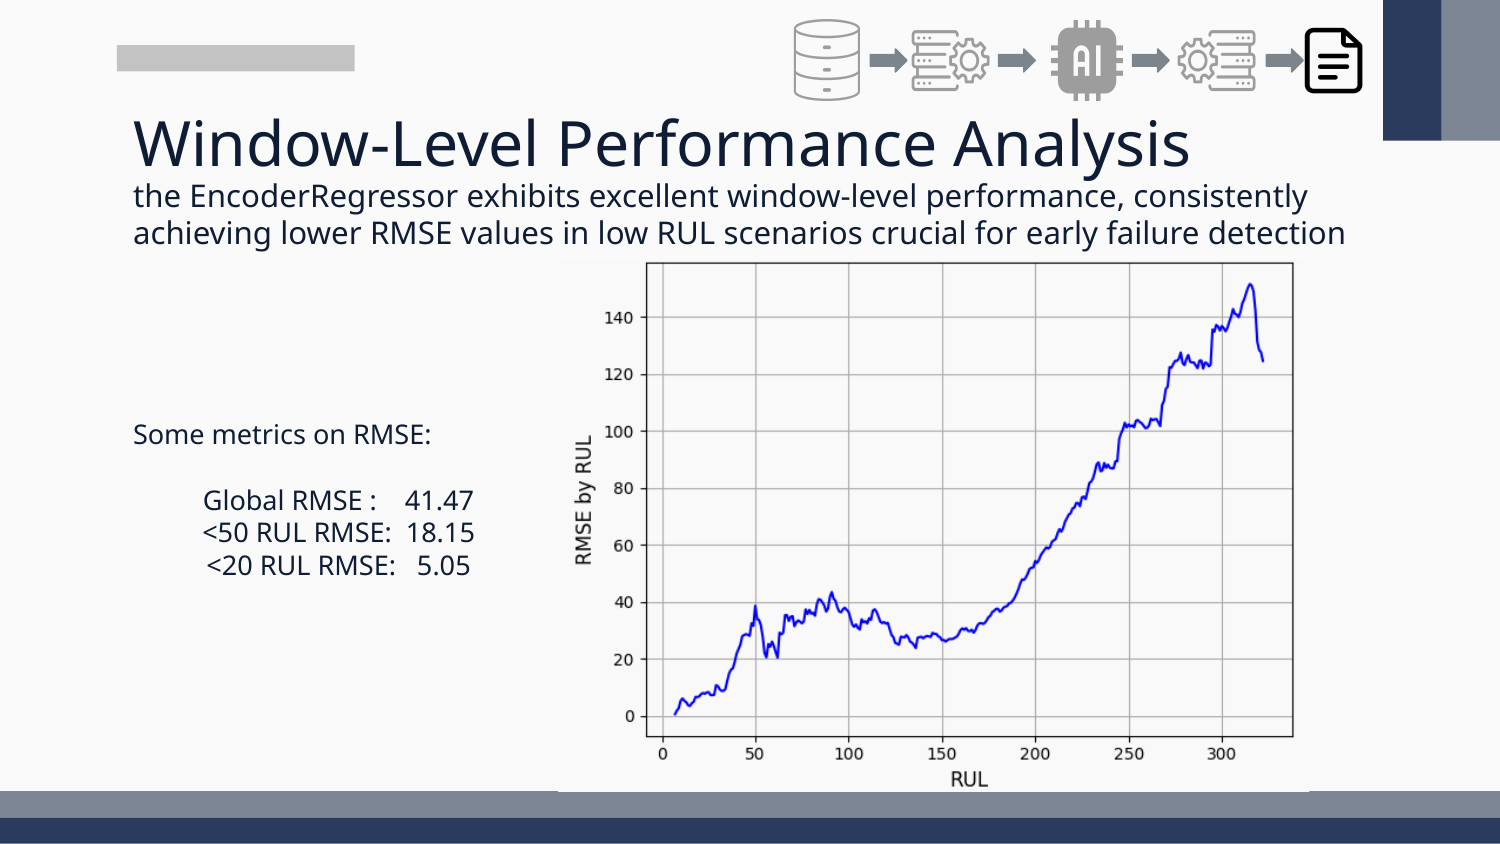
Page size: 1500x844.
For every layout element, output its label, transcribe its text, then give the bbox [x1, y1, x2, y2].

picture [557, 260, 1310, 792]
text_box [790, 10, 1373, 111]
text_box Some metrics on RMSE: Global RMSE : 41.47 <50 RUL RMSE: 18.15 <20 RUL RMSE: 5.05 [118, 402, 552, 596]
title Window-Level Performance Analysis [118, 88, 1486, 183]
text_box the EncoderRegressor exhibits excellent window-level performance, consistently achieving lower RMSE values in low RUL scenarios crucial for early failure detection [118, 160, 1382, 236]
